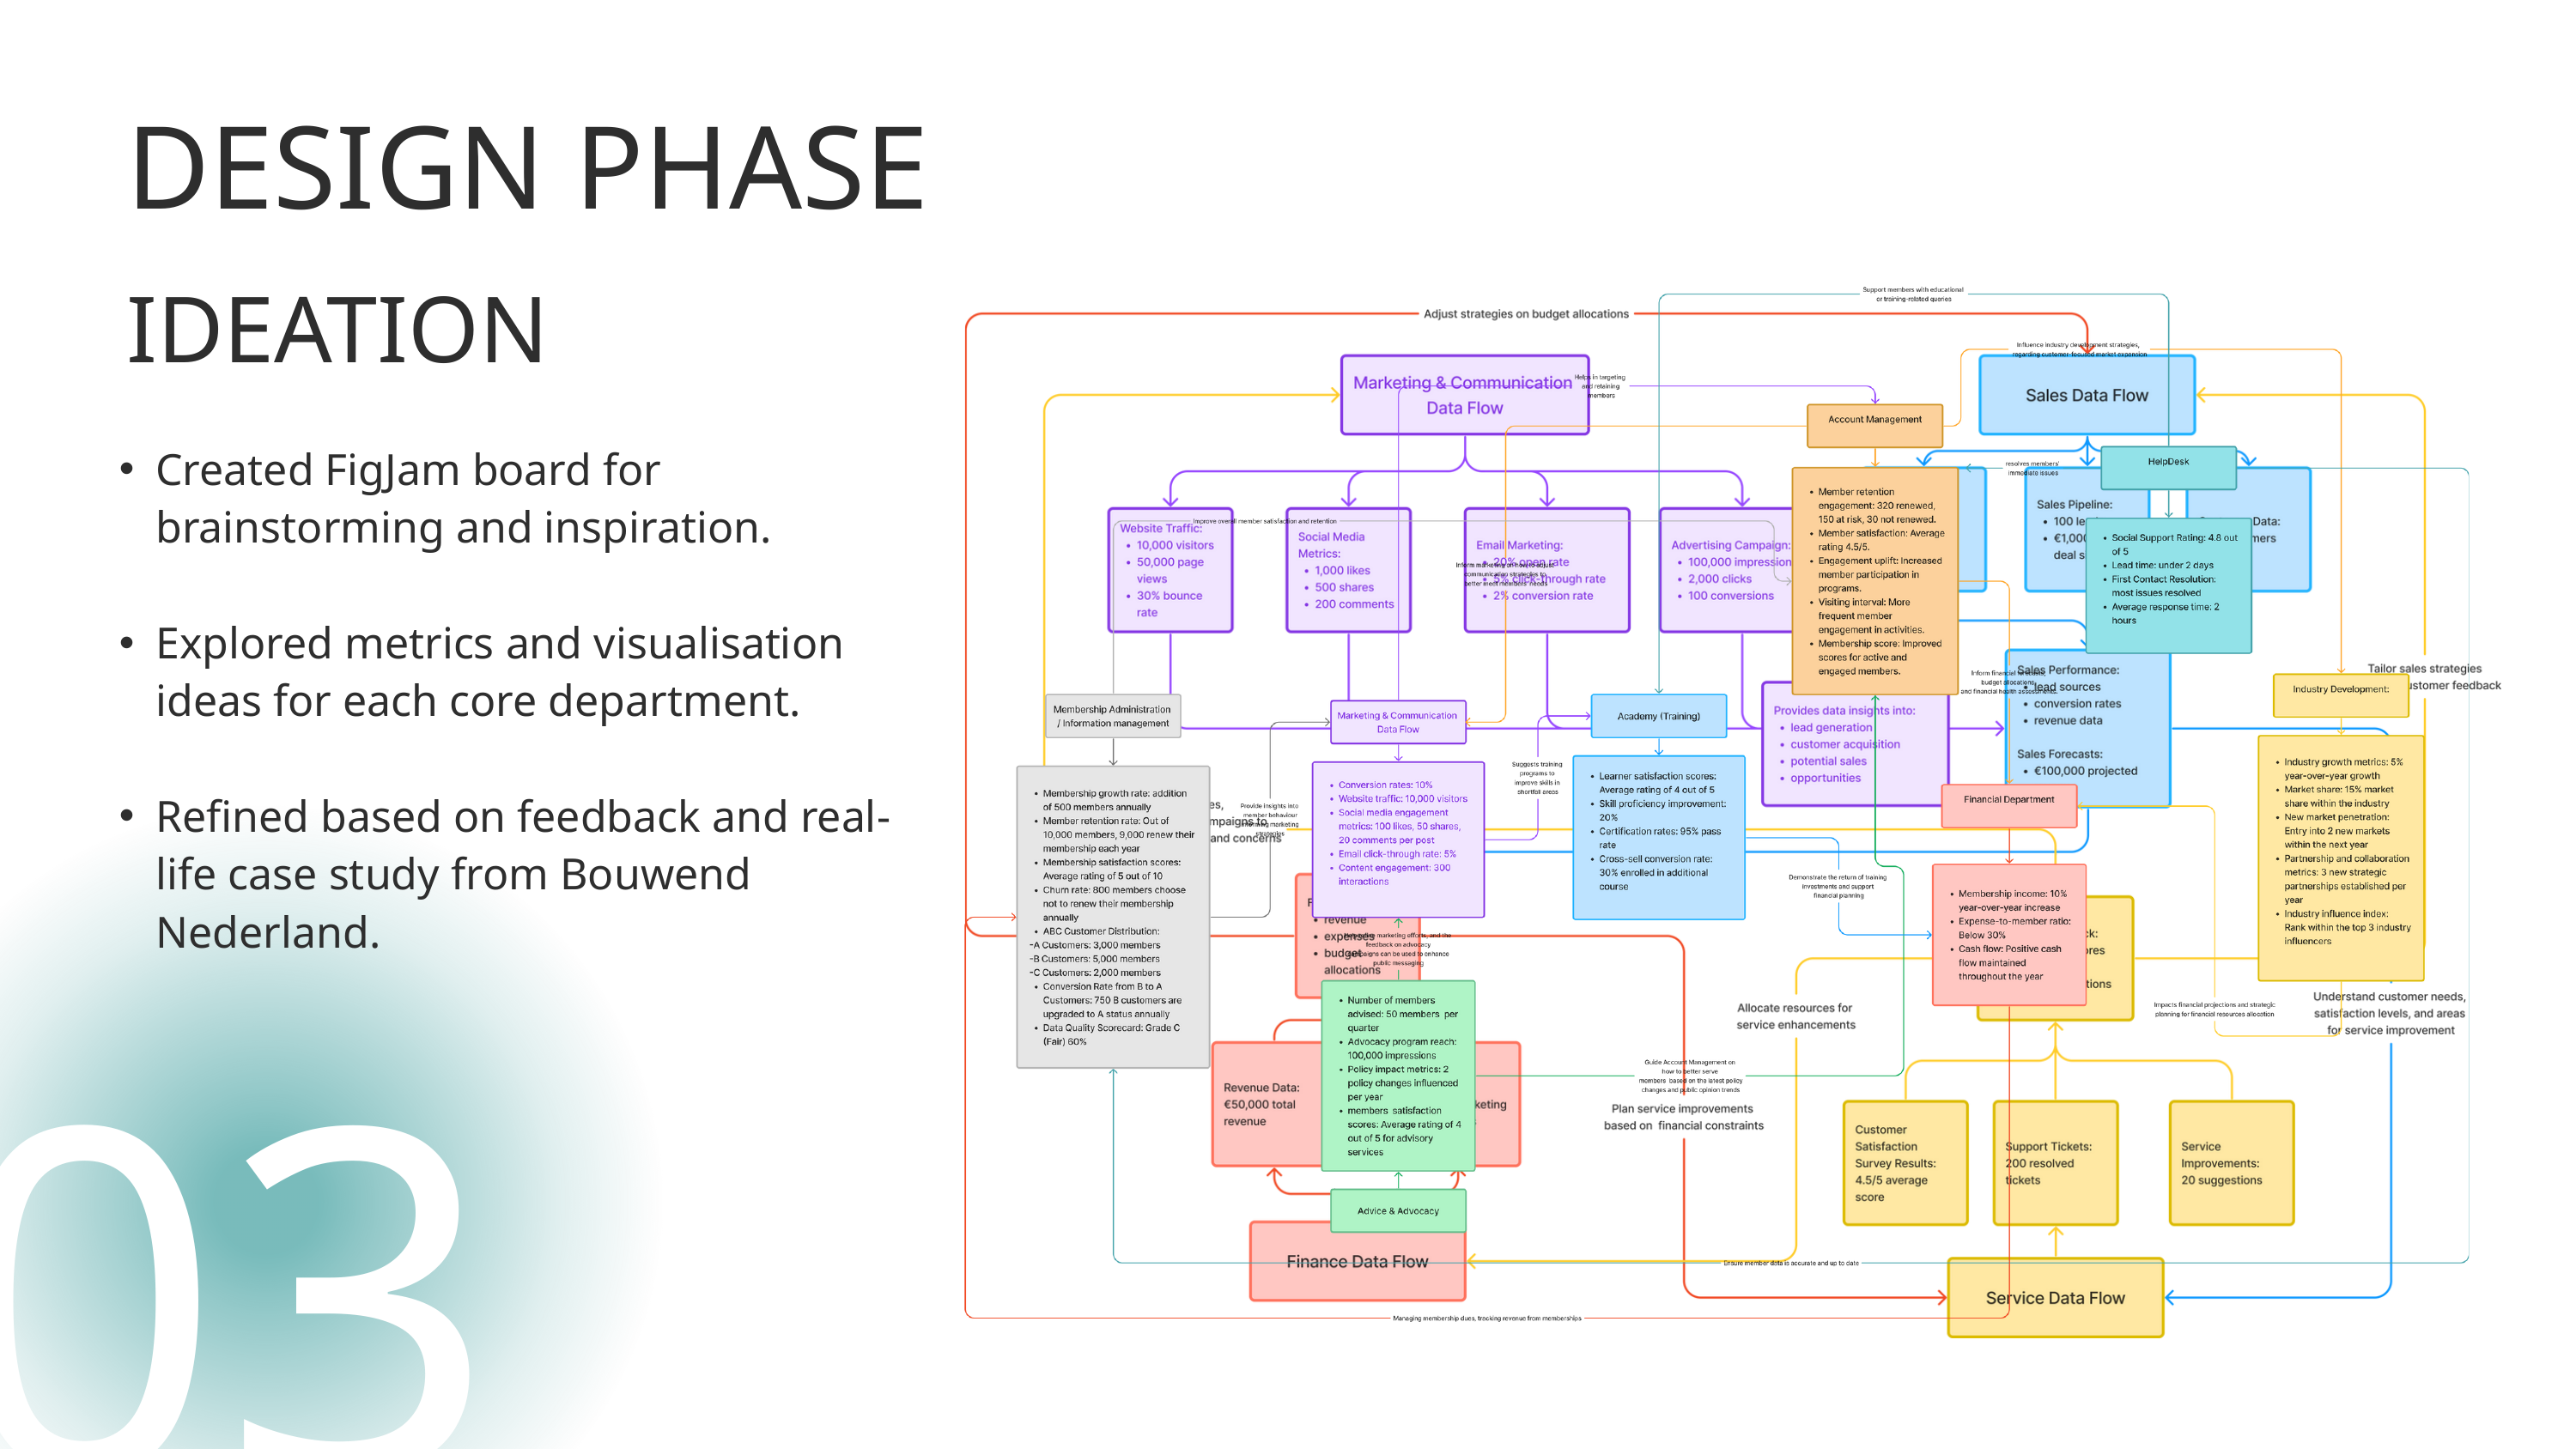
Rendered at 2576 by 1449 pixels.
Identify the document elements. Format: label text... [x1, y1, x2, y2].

text_box DESIGN PHASE [126, 112, 1203, 233]
text_box Created FigJam board for brainstorming and inspiration. Explored metrics and visualisation ideas for each core department. Refined based on feedback and real-life case study from Bouwend Nederland. [82, 436, 897, 1015]
text_box [0, 803, 665, 1449]
text_box [964, 300, 2507, 1338]
text_box [964, 282, 2470, 1325]
text_box 03 [0, 1118, 544, 1449]
text_box IDEATION [126, 294, 938, 467]
